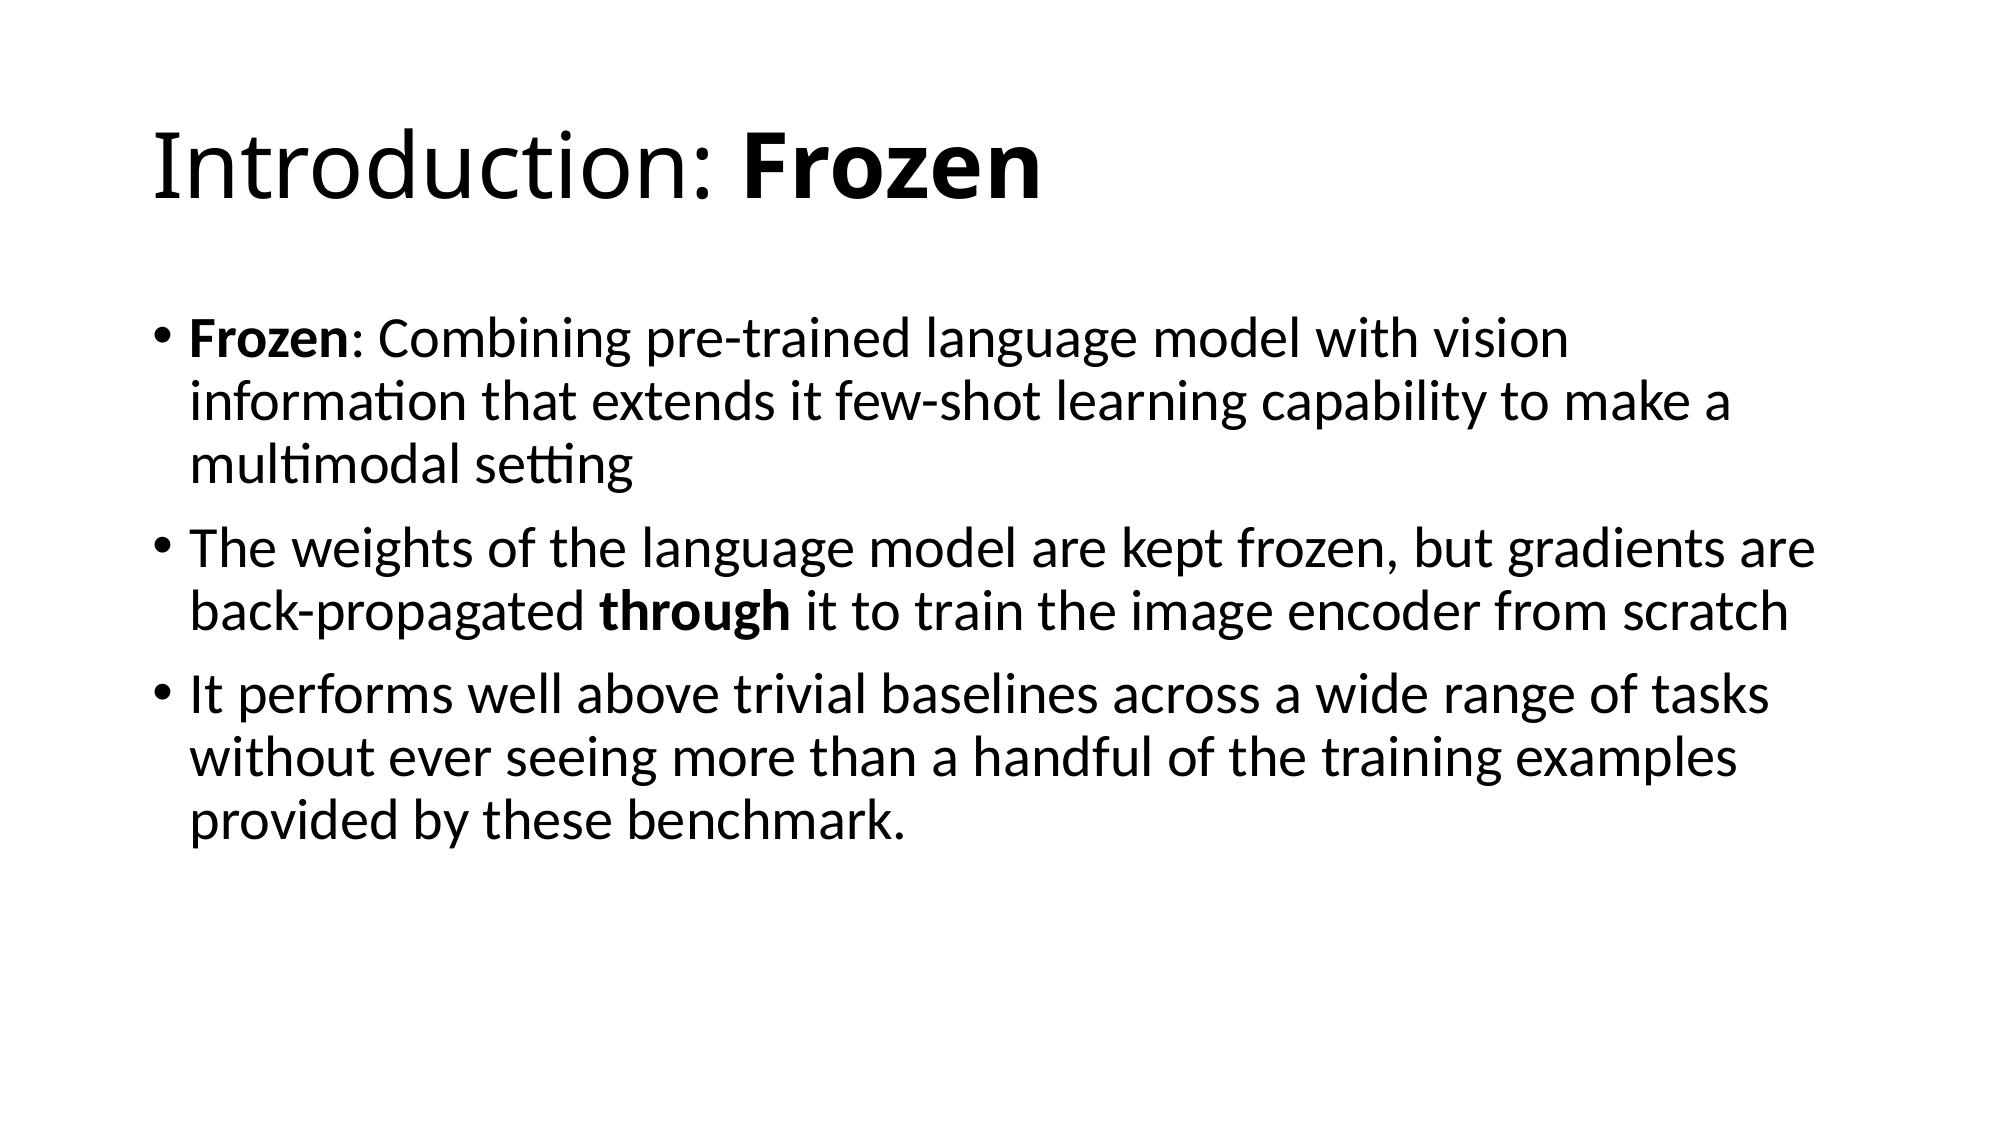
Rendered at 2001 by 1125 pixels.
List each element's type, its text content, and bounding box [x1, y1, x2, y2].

title Introduction: Frozen [137, 59, 1863, 278]
list Frozen: Combining pre-trained language model with vision information that extends it few-shot learning capability to make a multimodal setting The weights of the language model are kept frozen, but gradients are back-propagated through it to train the image encoder from scratch It performs well above trivial baselines across a wide range of tasks without ever seeing more than a handful of the training examples provided by these benchmark. [137, 299, 1863, 1014]
